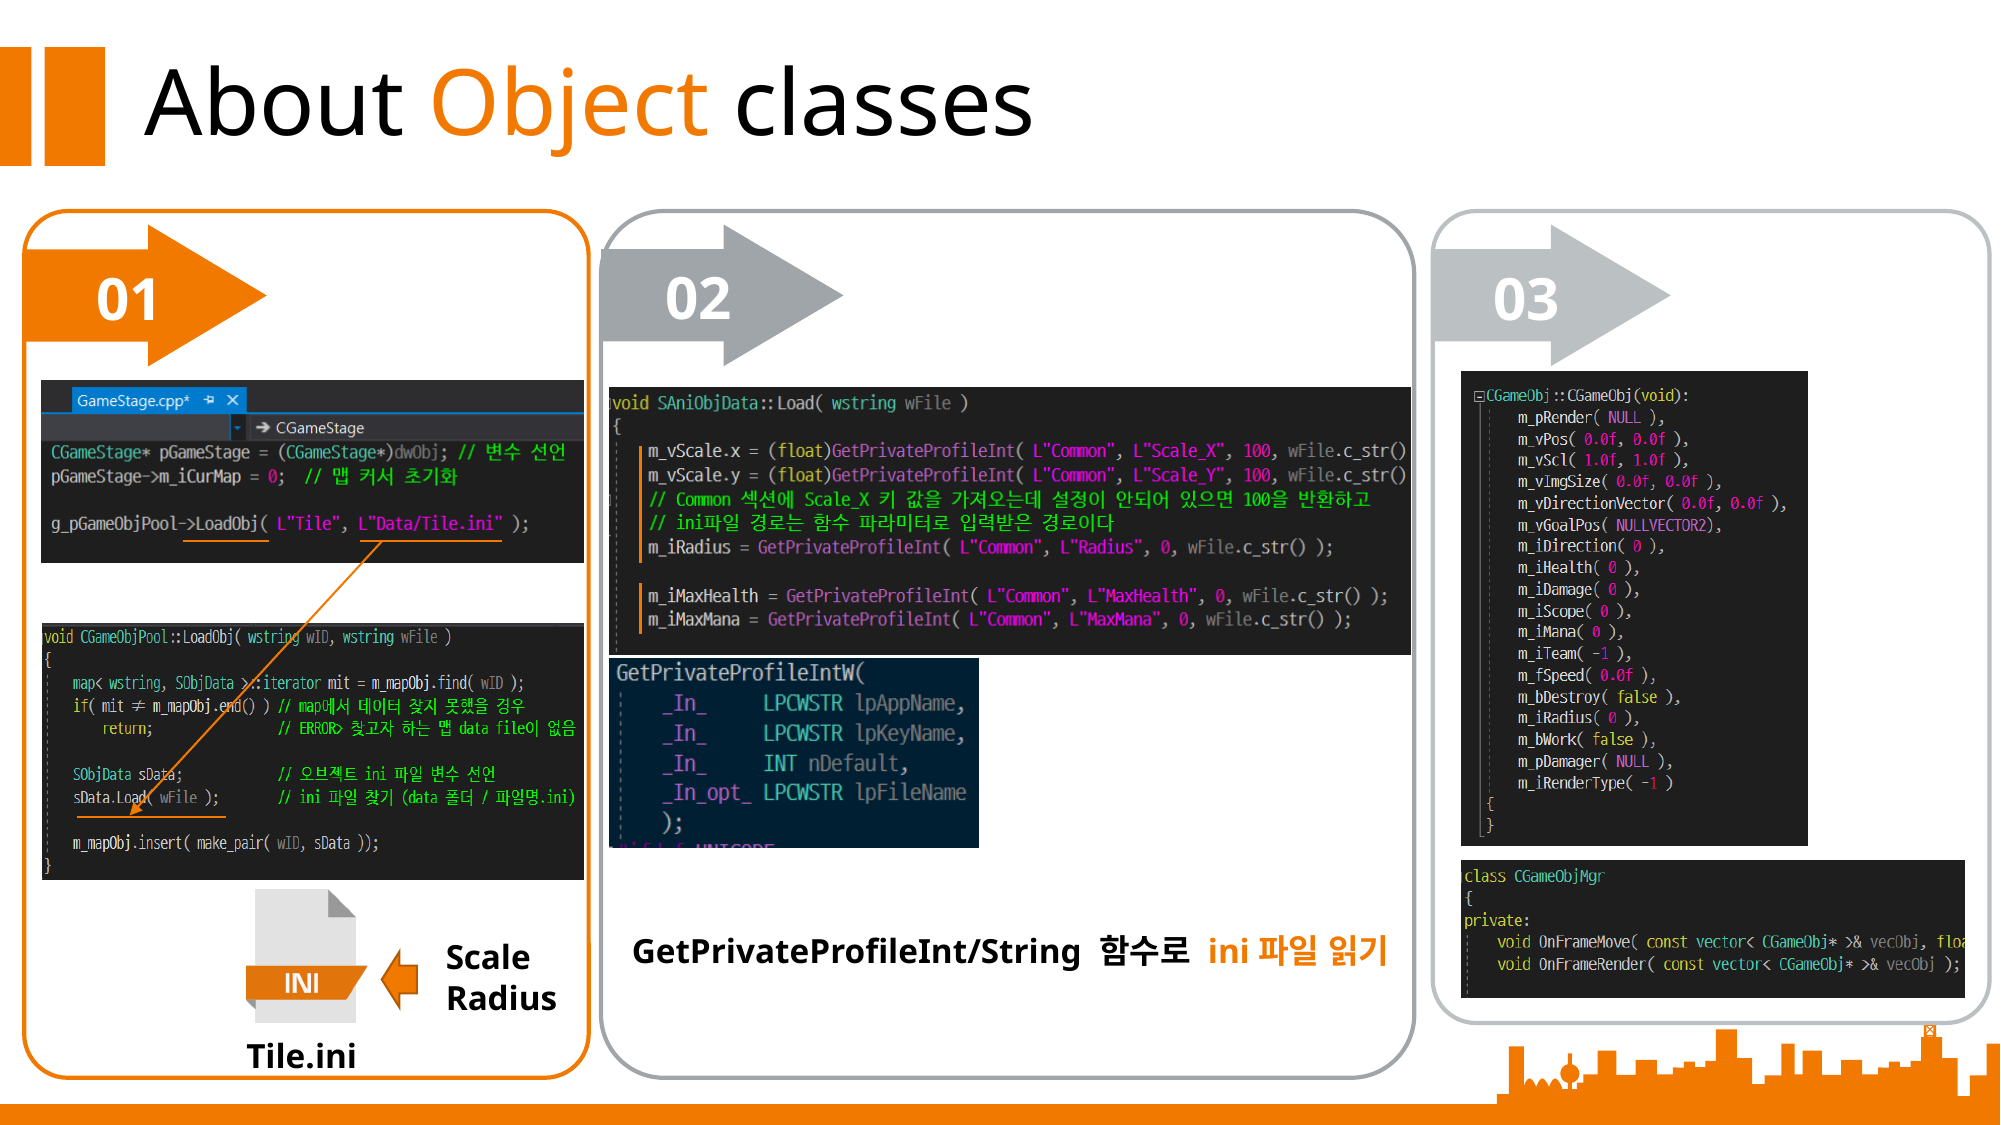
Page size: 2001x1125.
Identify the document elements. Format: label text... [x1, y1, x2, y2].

picture [239, 889, 373, 1023]
text_box [599, 222, 846, 369]
text_box [380, 948, 418, 1011]
picture [1461, 371, 1808, 846]
text_box [601, 211, 1415, 1078]
text_box Scale Radius [431, 929, 573, 1024]
picture [1461, 860, 1965, 998]
text_box [1432, 211, 1990, 1024]
picture [609, 387, 1411, 655]
text_box Tile.ini [231, 1027, 382, 1083]
text_box GetPrivateProfileInt/String 함수로 ini파일 읽기 [617, 922, 1405, 978]
picture [41, 380, 584, 563]
picture [609, 658, 979, 848]
text_box [24, 211, 589, 1078]
text_box [1431, 222, 1673, 369]
list About Object classes [129, 45, 1160, 165]
text_box [23, 222, 269, 369]
text_box 02 [645, 253, 753, 339]
picture [42, 623, 584, 880]
text_box 03 [1474, 255, 1580, 340]
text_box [129, 541, 382, 816]
text_box 01 [76, 254, 183, 340]
